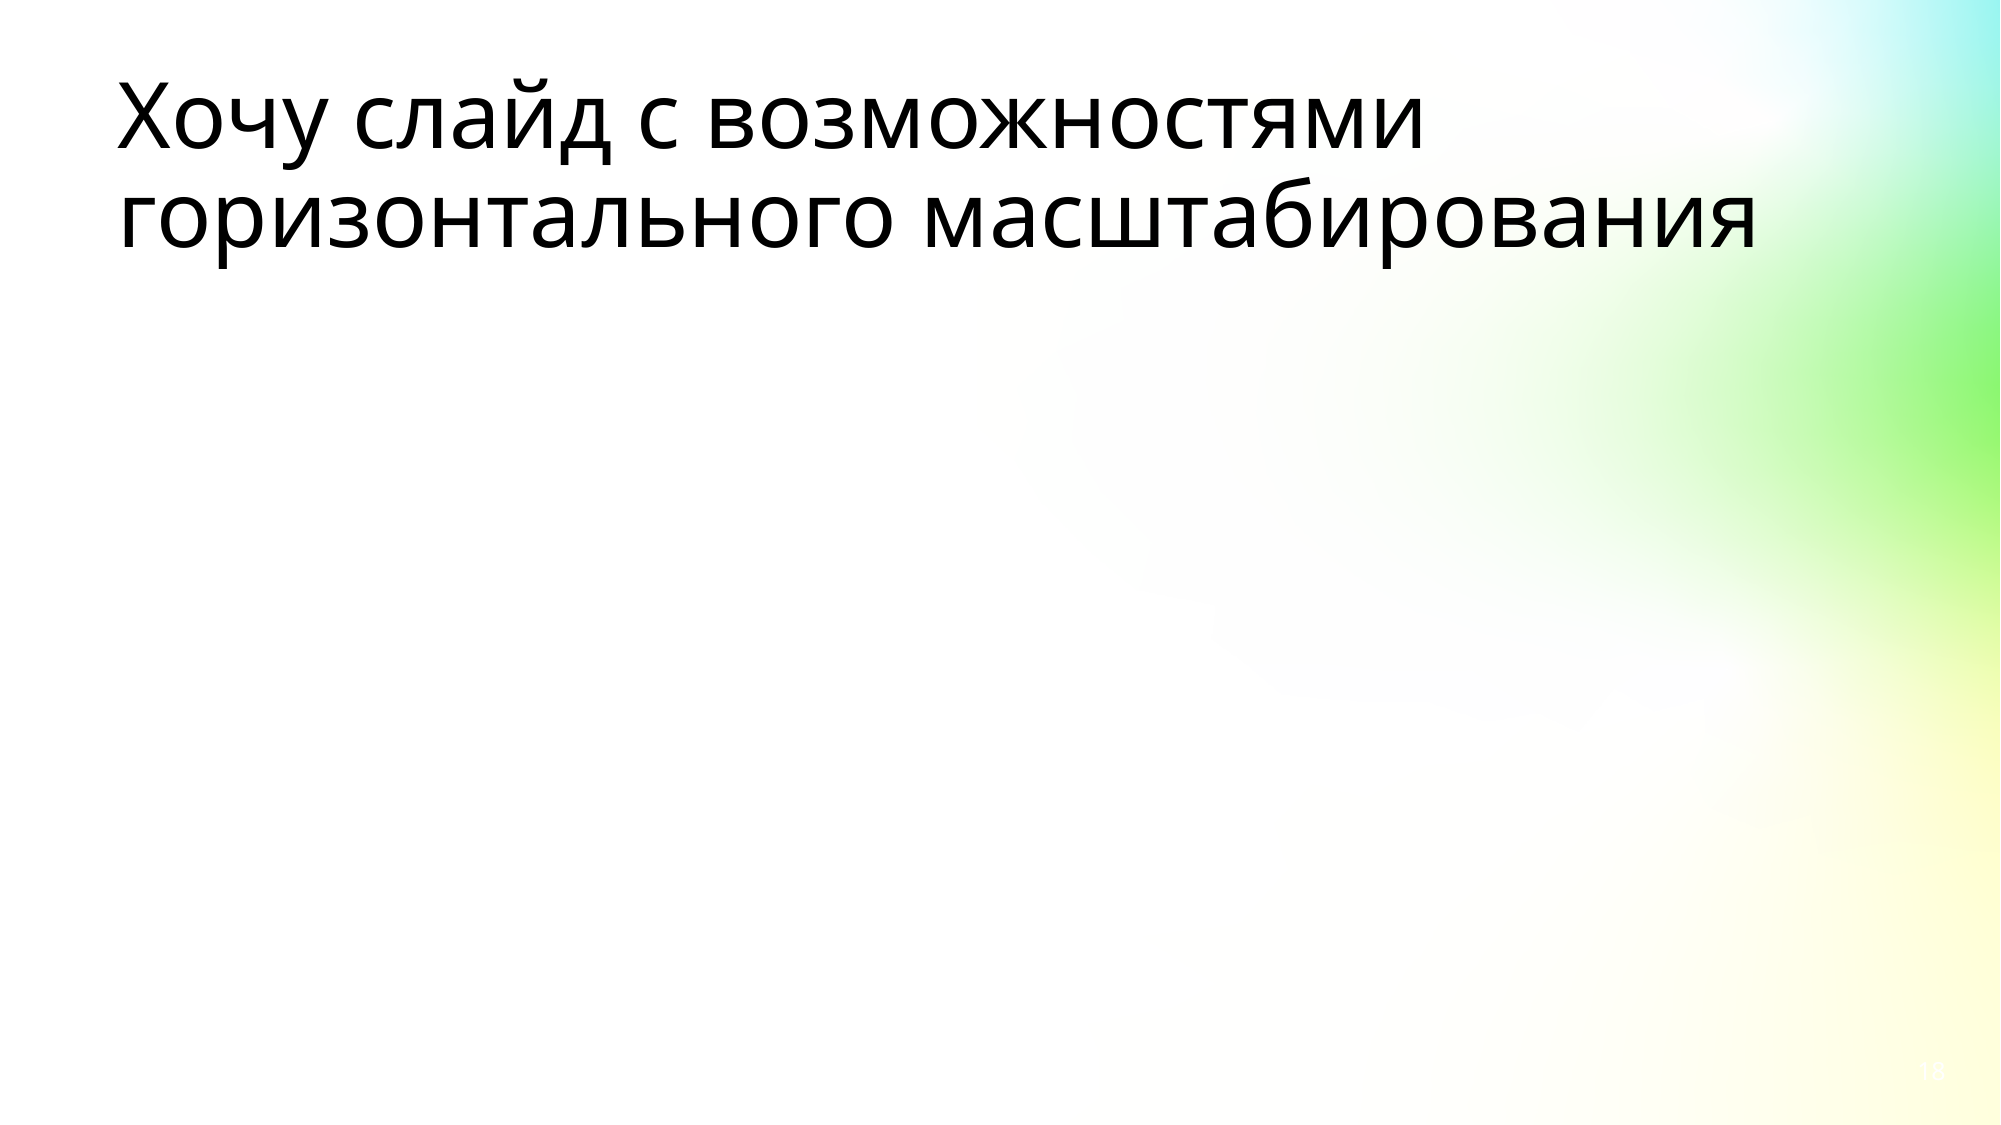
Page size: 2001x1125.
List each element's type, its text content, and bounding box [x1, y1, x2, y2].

title Хочу слайд с возможностями горизонтального масштабирования [102, 59, 1863, 278]
picture [978, 0, 2000, 1124]
